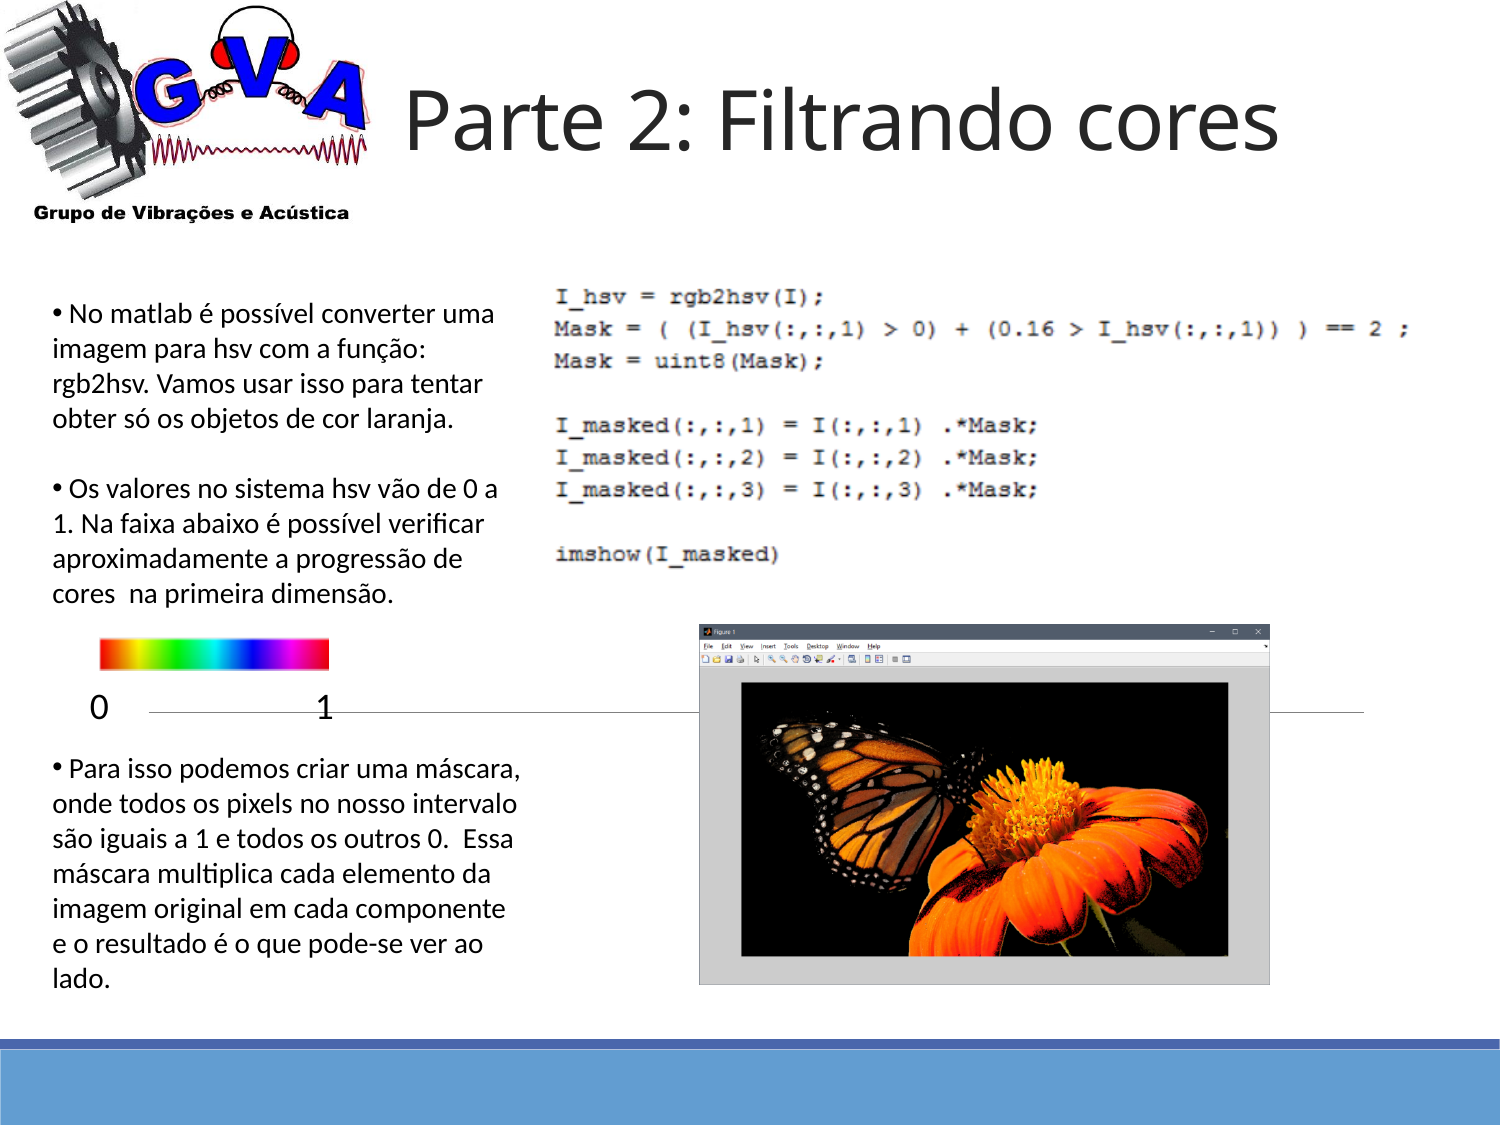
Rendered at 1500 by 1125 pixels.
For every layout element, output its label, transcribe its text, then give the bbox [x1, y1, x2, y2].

picture [699, 624, 1270, 986]
picture [549, 261, 1420, 588]
picture [0, 0, 377, 226]
picture [99, 636, 329, 671]
text_box 1 [300, 674, 338, 735]
title Parte 2: Filtrando cores [387, 0, 1475, 175]
text_box No matlab é possível converter uma imagem para hsv com a função: rgb2hsv. Vamos usar isso para tentar obter só os objetos de cor laranja. Os valores no sistema hsv vão de 0 a 1. Na faixa abaixo é possível verificar aproximadamente a progressão de cores na primeira dimensão. Para isso podemos criar uma máscara, onde todos os pixels no nosso intervalo são iguais a 1 e todos os outros 0. Essa máscara multiplica cada elemento da imagem original em cada componente e o resultado é o que pode-se ver ao lado. [37, 287, 538, 1037]
text_box 0 [75, 674, 125, 735]
